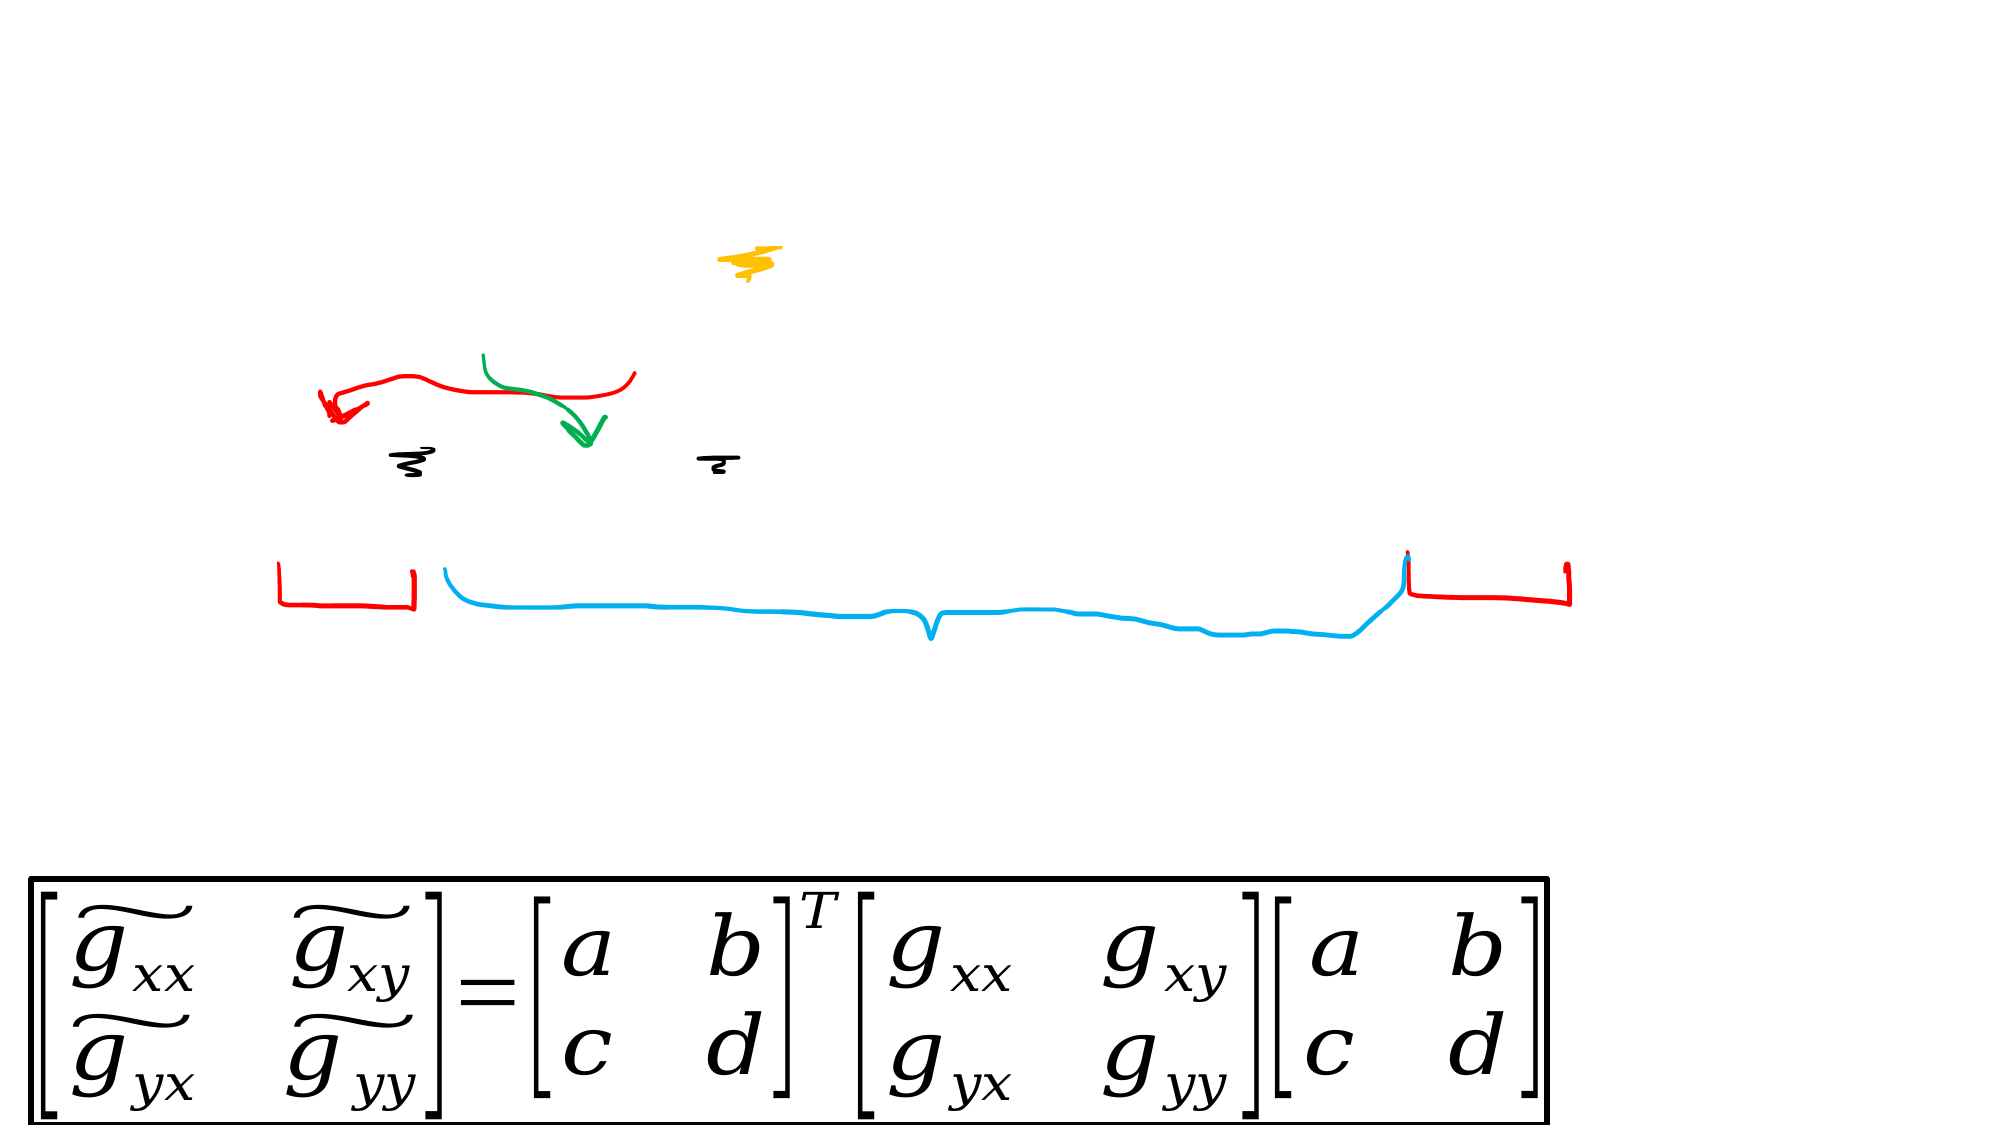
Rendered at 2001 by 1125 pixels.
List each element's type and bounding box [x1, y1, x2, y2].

picture [277, 246, 1581, 650]
